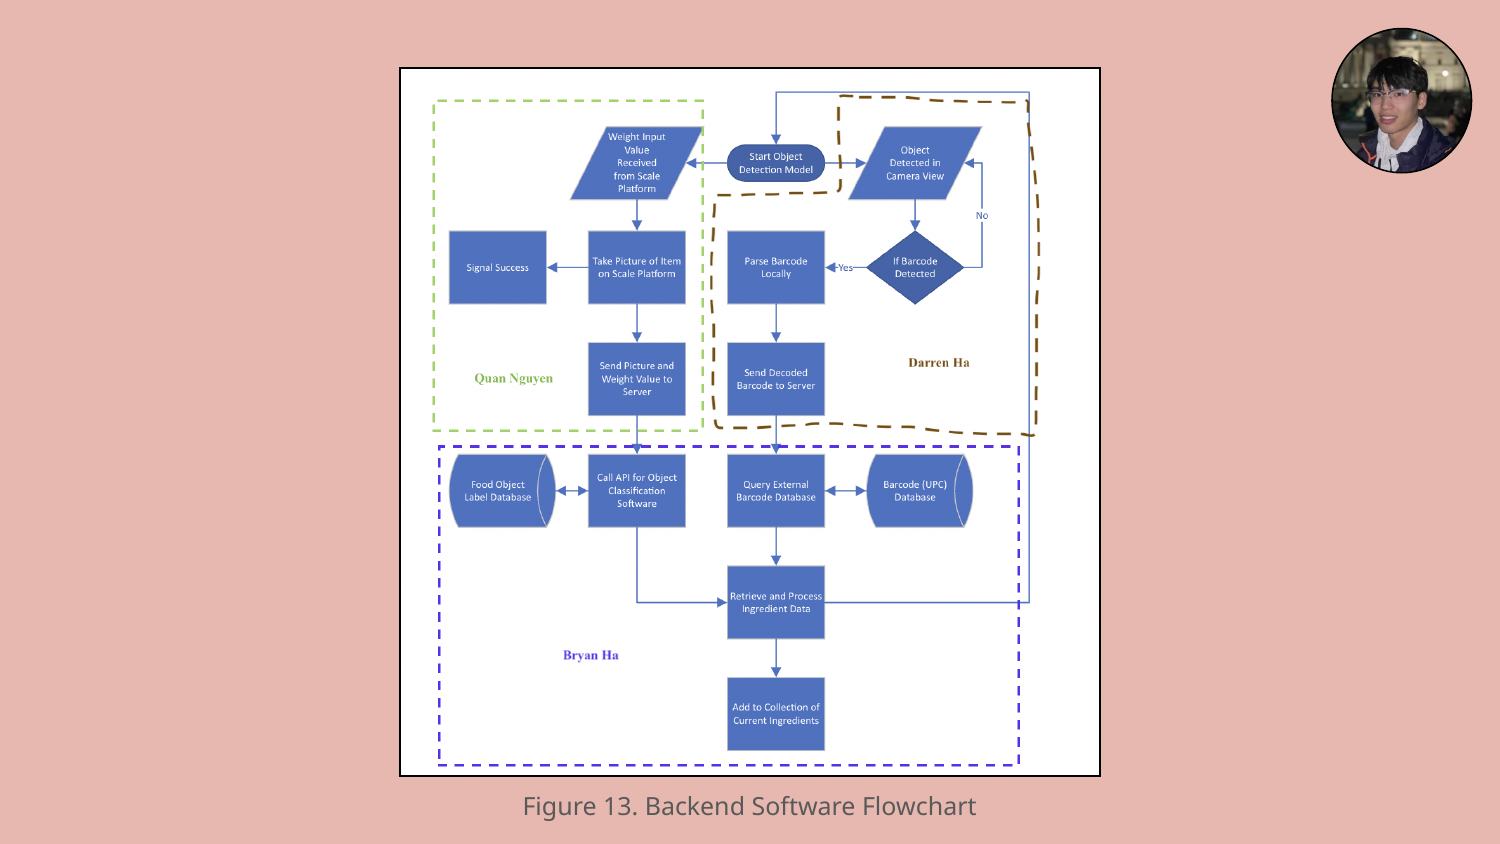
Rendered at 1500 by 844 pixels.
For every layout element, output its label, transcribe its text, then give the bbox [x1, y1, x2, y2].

text_box Figure 13. Backend Software Flowchart [488, 785, 1012, 832]
picture [400, 68, 1099, 776]
picture [1331, 28, 1472, 173]
